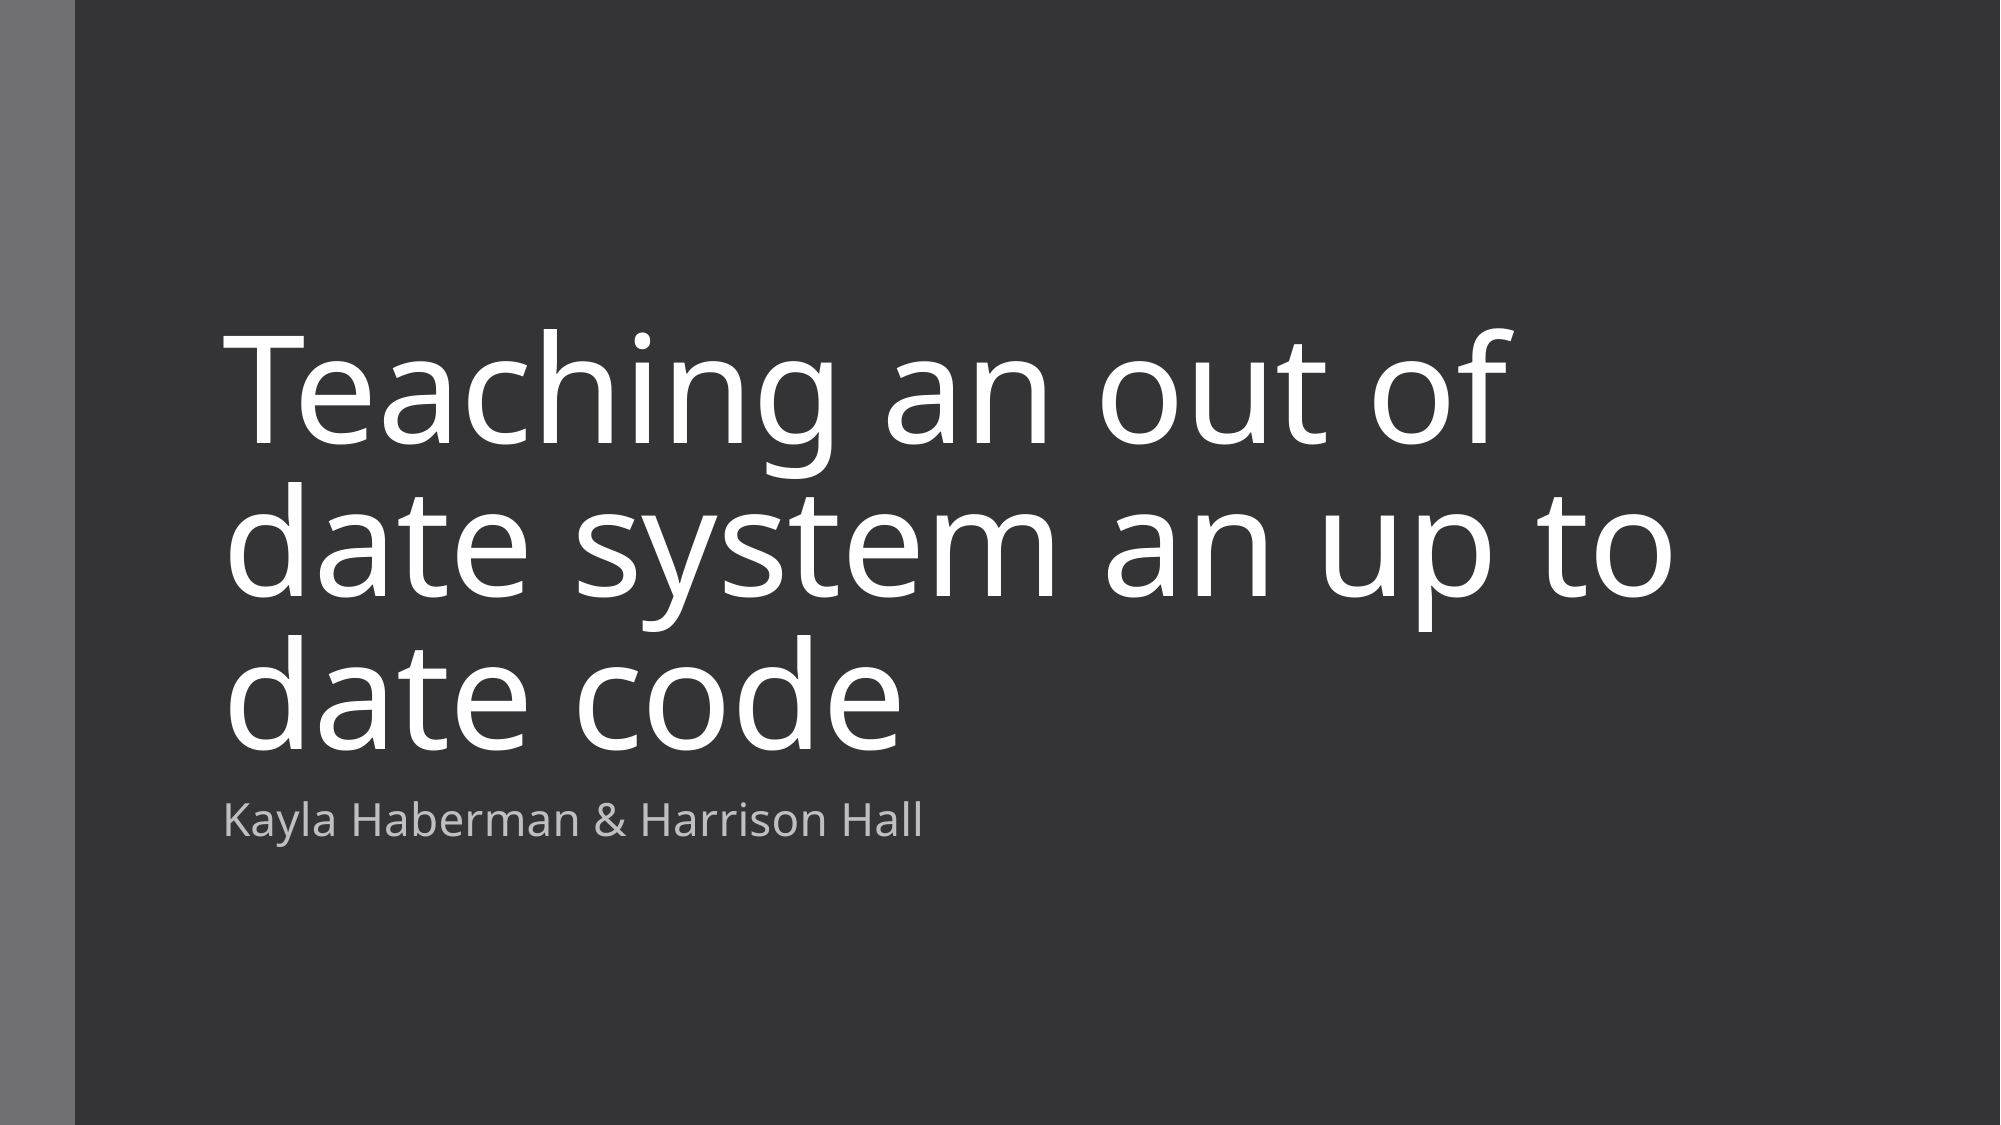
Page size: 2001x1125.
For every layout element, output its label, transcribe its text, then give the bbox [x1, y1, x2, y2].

title Teaching an out of date system an up to date code [206, 124, 1752, 787]
subtitle Kayla Haberman & Harrison Hall [206, 787, 1752, 1065]
